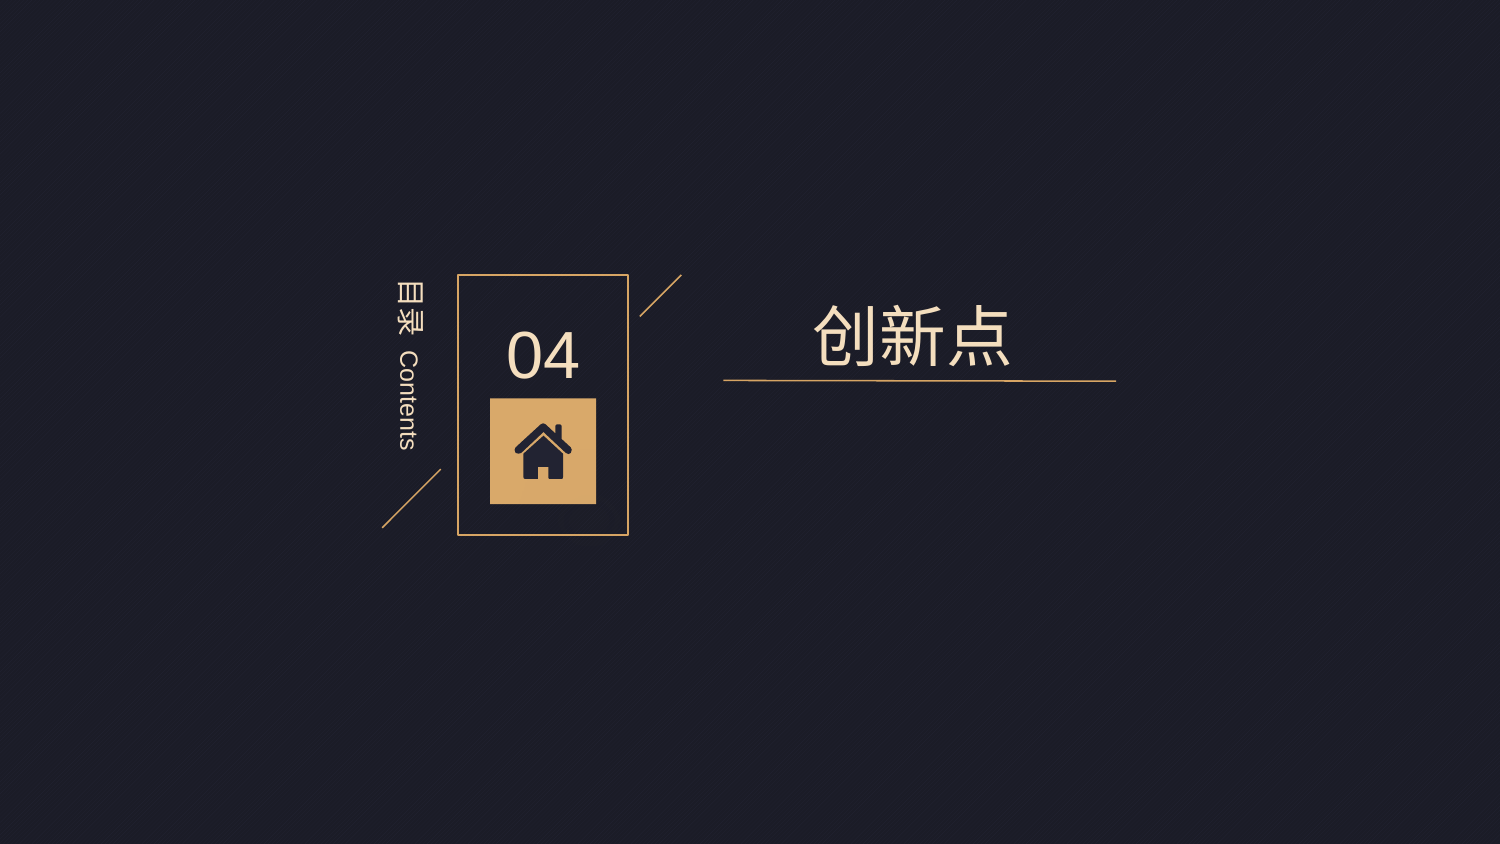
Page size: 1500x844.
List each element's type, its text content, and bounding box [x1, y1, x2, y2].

text_box 04 [496, 292, 591, 397]
text_box 创新点 [694, 274, 1132, 379]
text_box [639, 274, 682, 317]
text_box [513, 422, 573, 480]
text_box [381, 468, 442, 529]
text_box [488, 396, 598, 506]
text_box 目录 Contents [388, 267, 443, 469]
text_box [456, 273, 630, 537]
